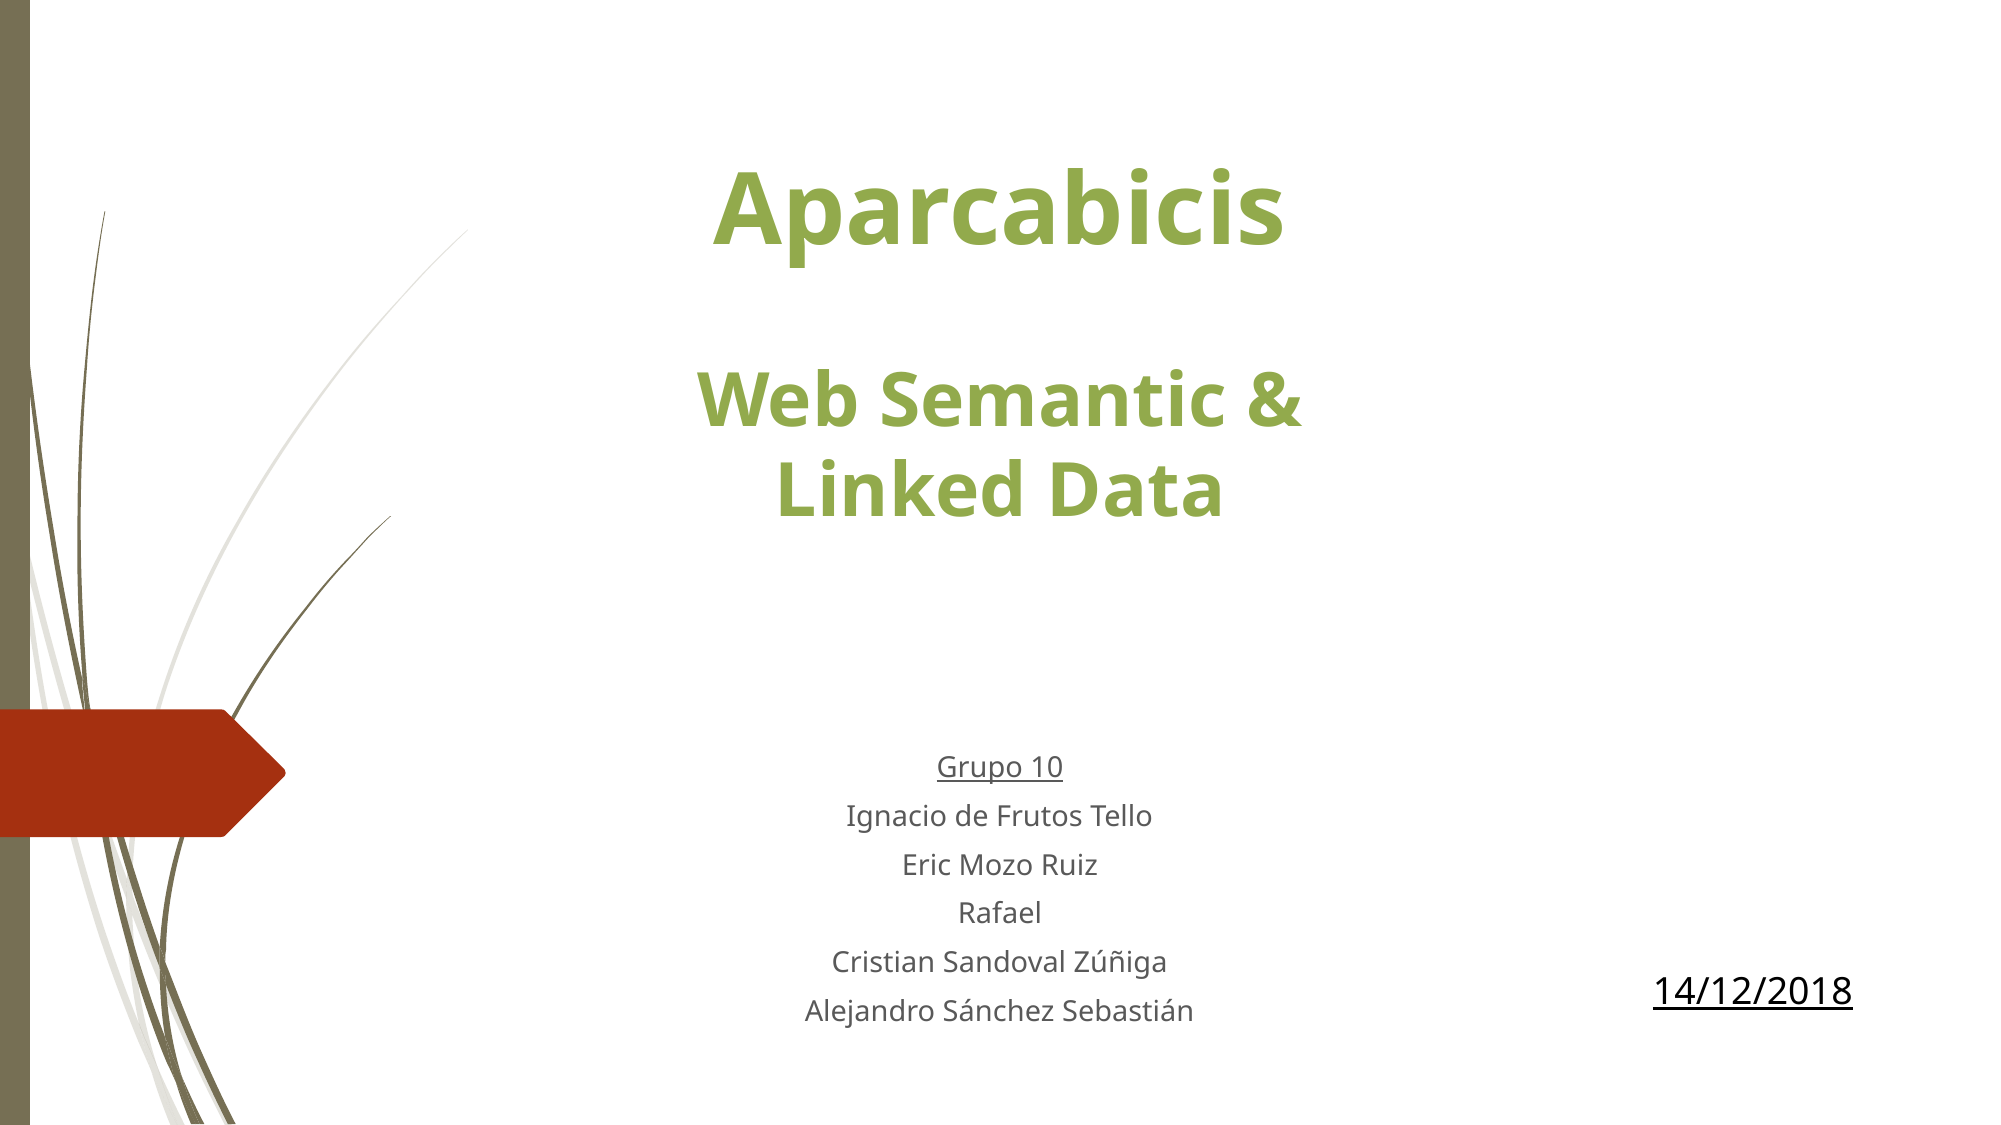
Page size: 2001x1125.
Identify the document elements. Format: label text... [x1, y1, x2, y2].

subtitle Grupo 10 Ignacio de Frutos Tello Eric Mozo Ruiz Rafael Cristian Sandoval Zúñiga Alejandro Sánchez Sebastián [664, 713, 1336, 1083]
text_box Web Semantic & Linked Data [646, 388, 1354, 495]
text_box 14/12/2018 [1637, 959, 1869, 1020]
text_box Aparcabicis [506, 136, 1494, 273]
